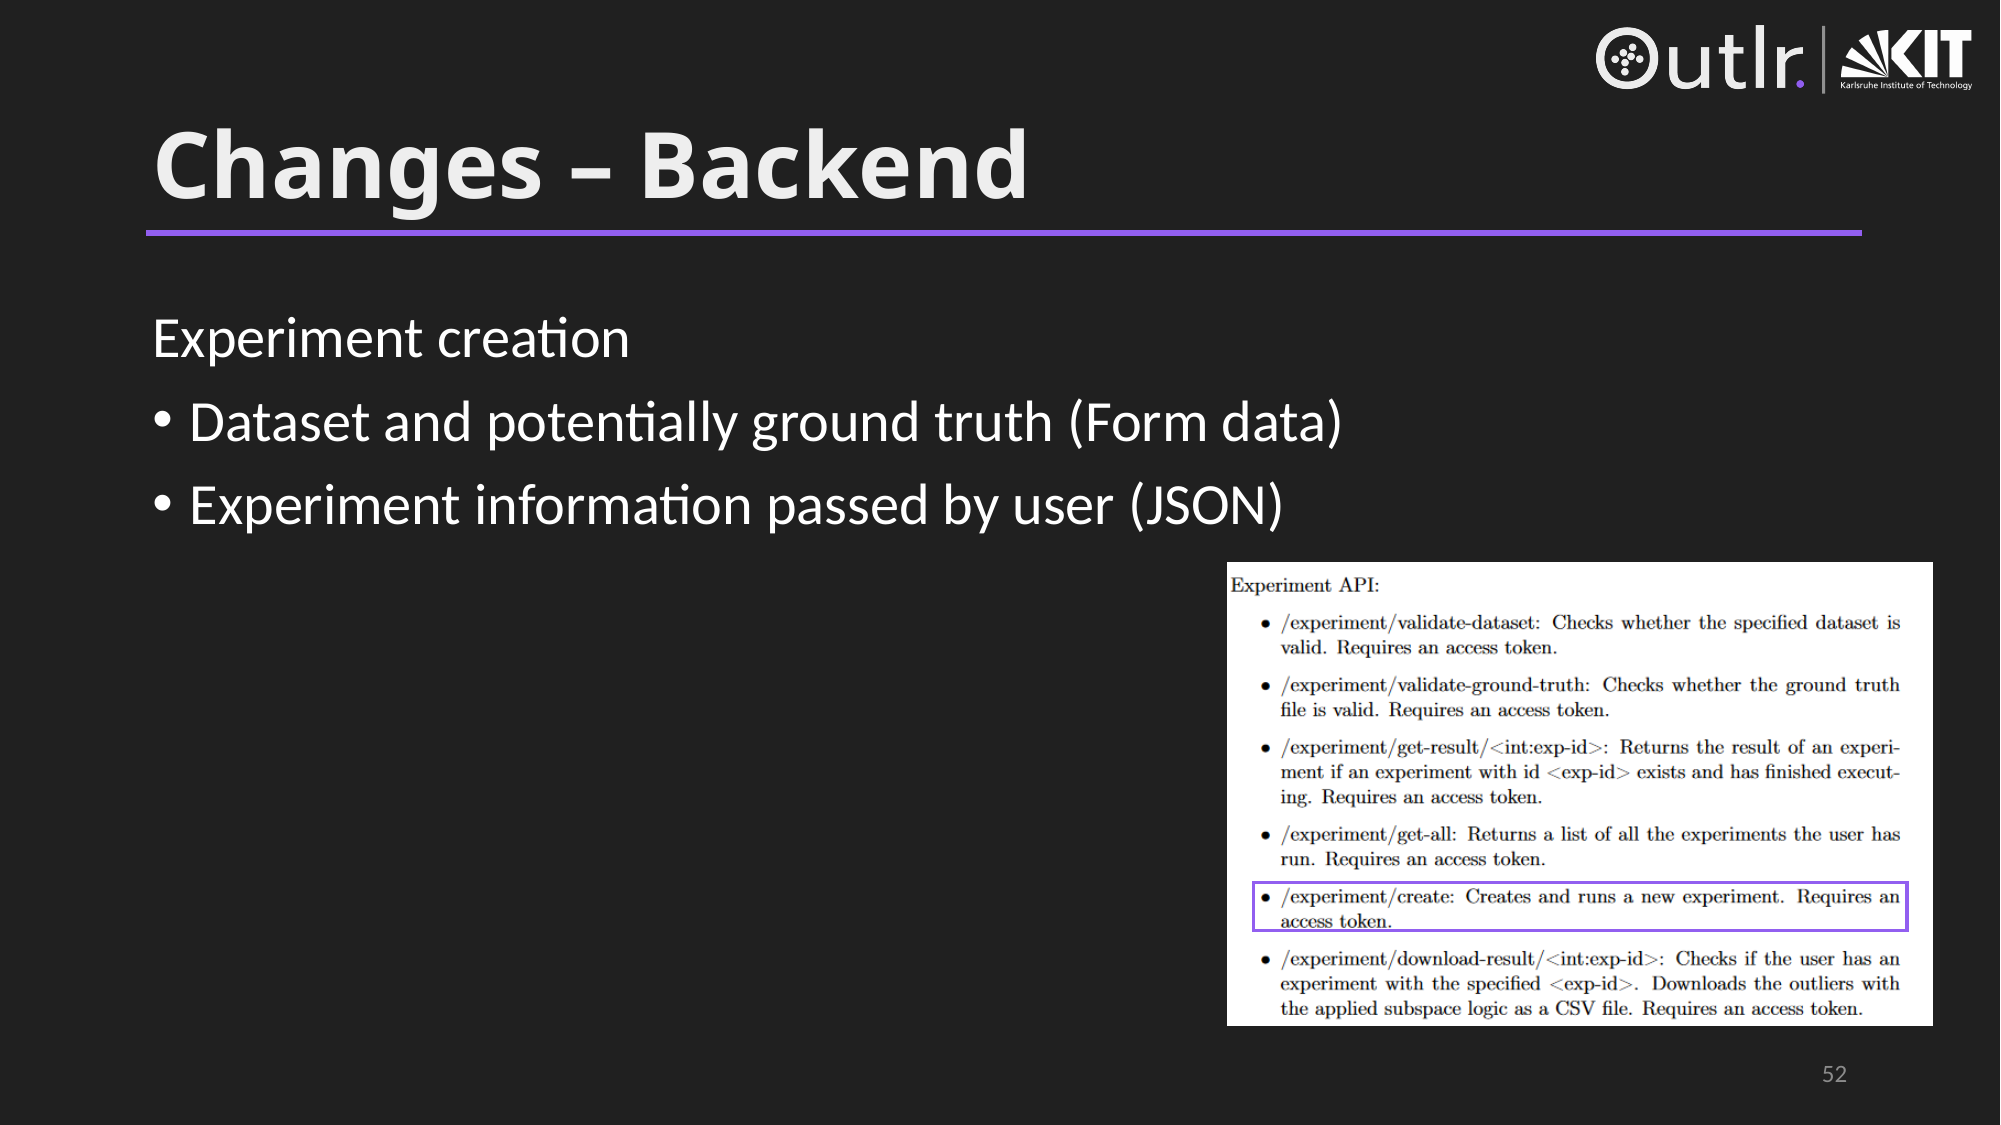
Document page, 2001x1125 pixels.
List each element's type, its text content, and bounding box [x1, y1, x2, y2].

picture [1578, 0, 1839, 59]
title Changes – Backend [137, 59, 1863, 278]
list Experiment creation Dataset and potentially ground truth (Form data) Experiment information passed by user (JSON) [137, 299, 1863, 1014]
picture [1841, 30, 1972, 90]
picture [1227, 562, 1933, 1026]
slide_number 52 [1412, 1042, 1863, 1103]
